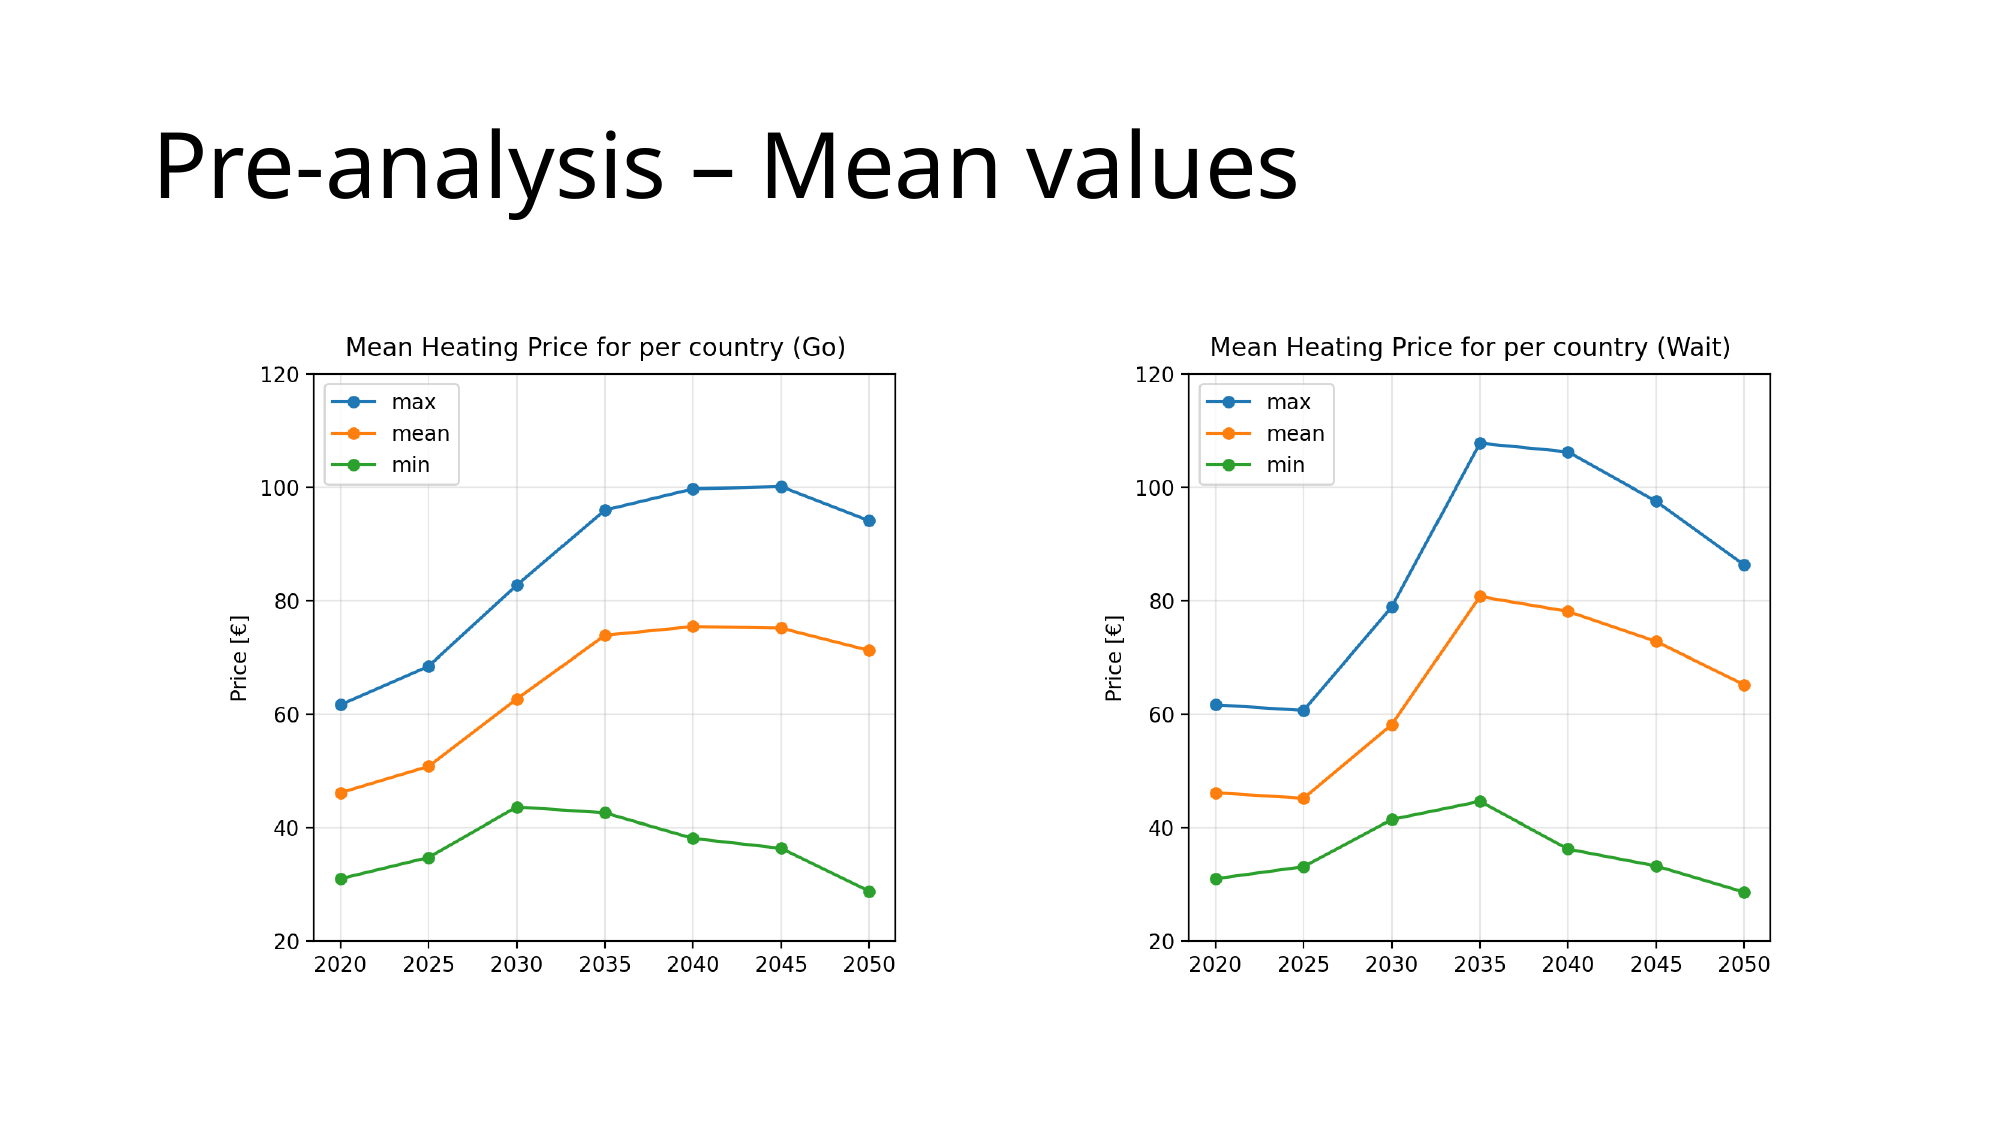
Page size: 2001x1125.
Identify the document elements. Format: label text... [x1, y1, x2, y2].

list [1090, 321, 1785, 991]
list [215, 321, 910, 991]
title Pre-analysis – Mean values [137, 59, 1863, 278]
